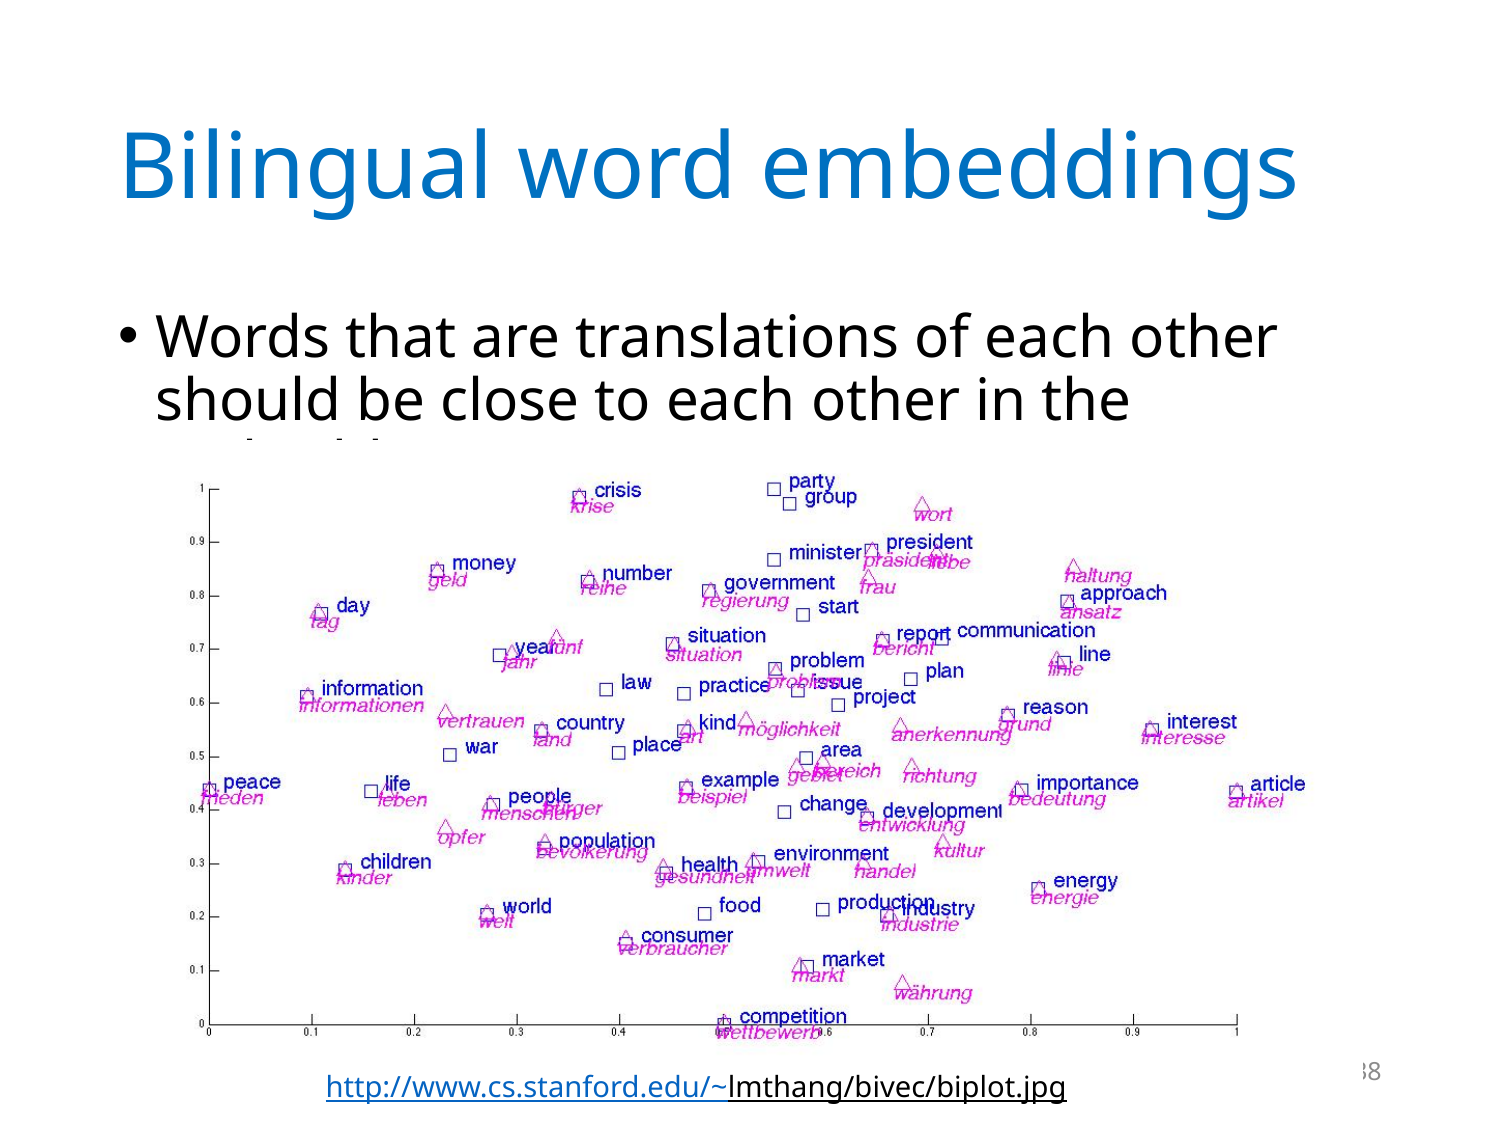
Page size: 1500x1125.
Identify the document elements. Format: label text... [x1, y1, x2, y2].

picture [37, 440, 1363, 1097]
slide_number 38 [1090, 1042, 1397, 1103]
text_box http://www.cs.stanford.edu/~lmthang/bivec/biplot.jpg [310, 1097, 1090, 1116]
title Bilingual word embeddings [103, 59, 1397, 278]
list Words that are translations of each other should be close to each other in the embedding space [103, 299, 1397, 1014]
